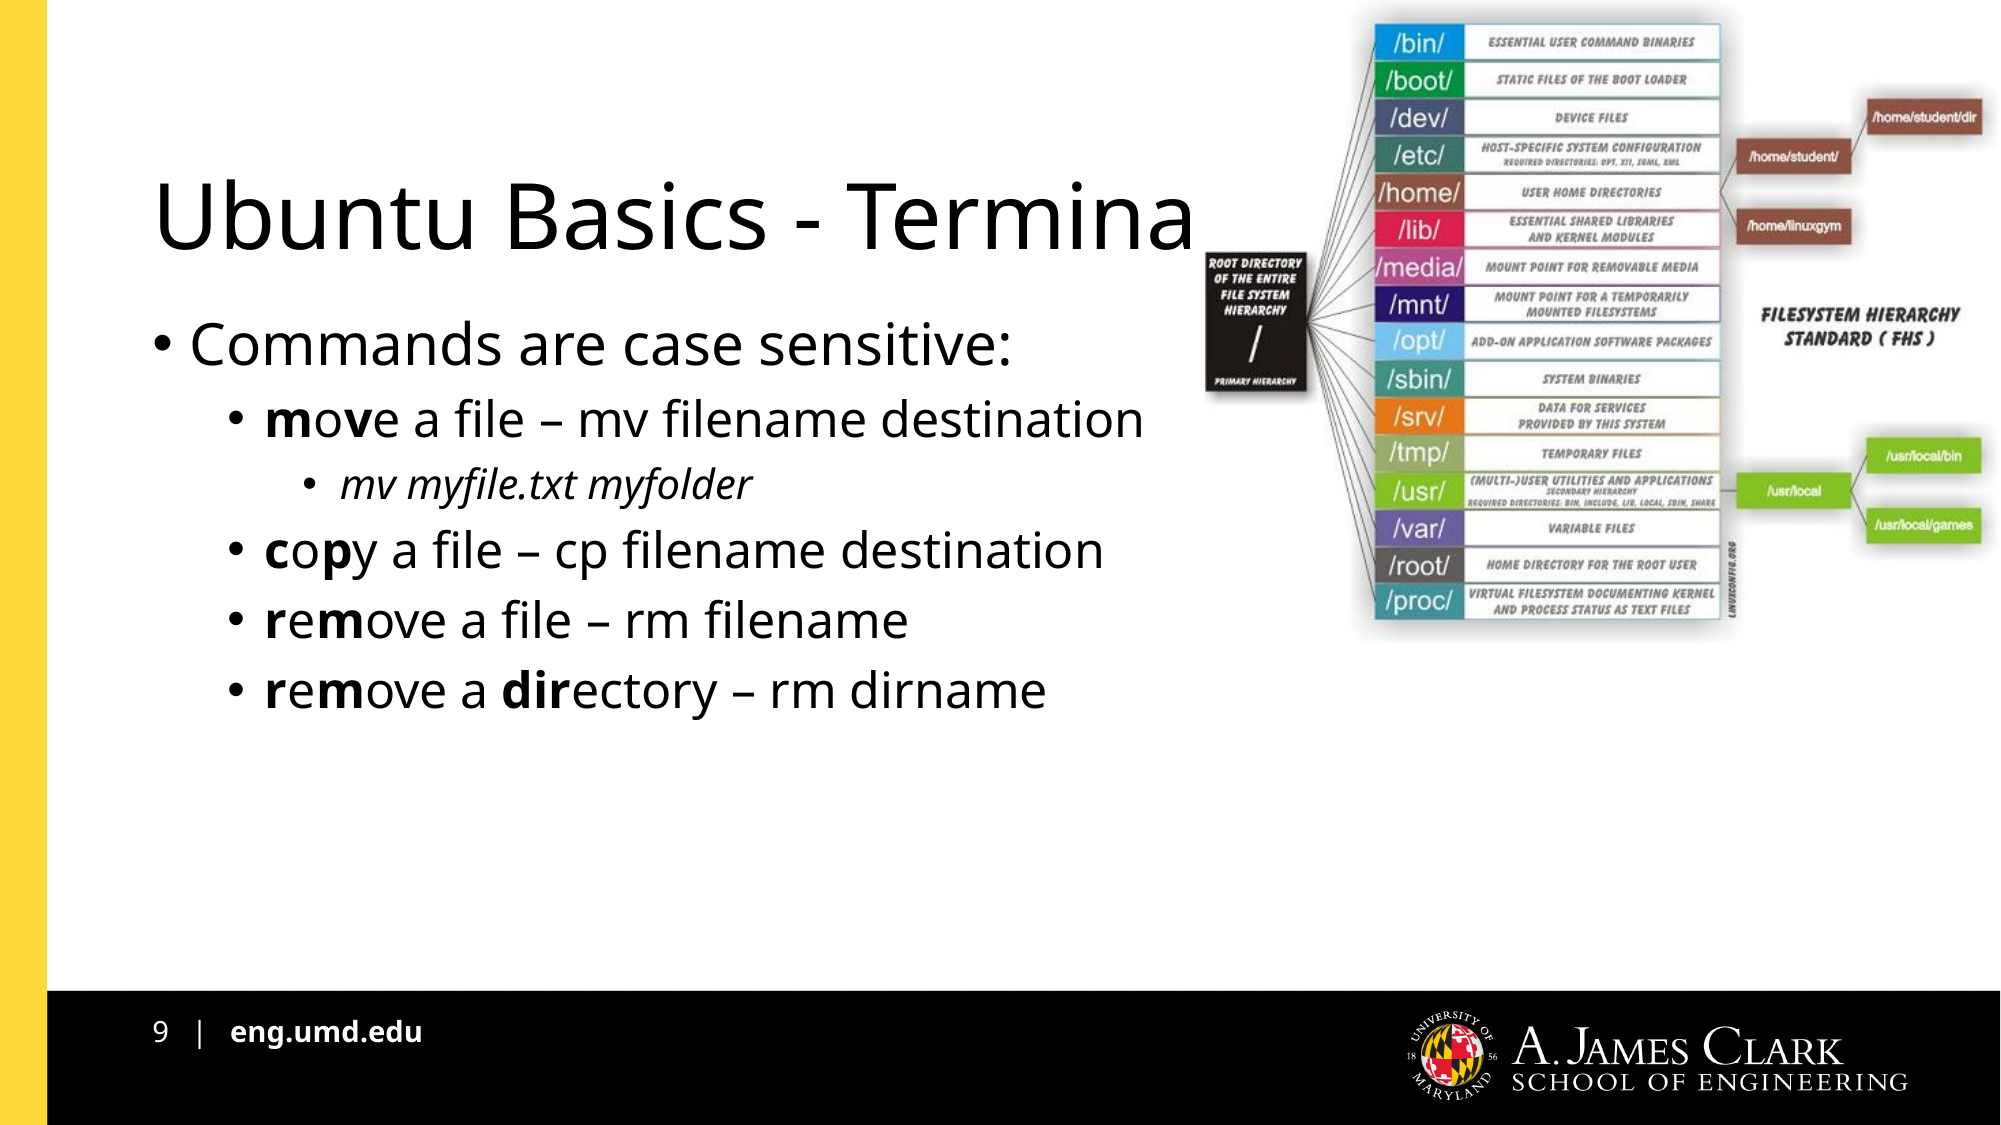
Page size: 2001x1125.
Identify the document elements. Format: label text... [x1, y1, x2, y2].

picture [0, 0, 2001, 1125]
title Ubuntu Basics - Terminal [137, 59, 1204, 278]
footer 9 | eng.umd.edu [137, 1002, 1338, 1063]
list Commands are case sensitive: move a file – mv filename destination mv myfile.txt myfolder copy a file – cp filename destination remove a file – rm filename remove a directory – rm dirname [137, 299, 1863, 911]
